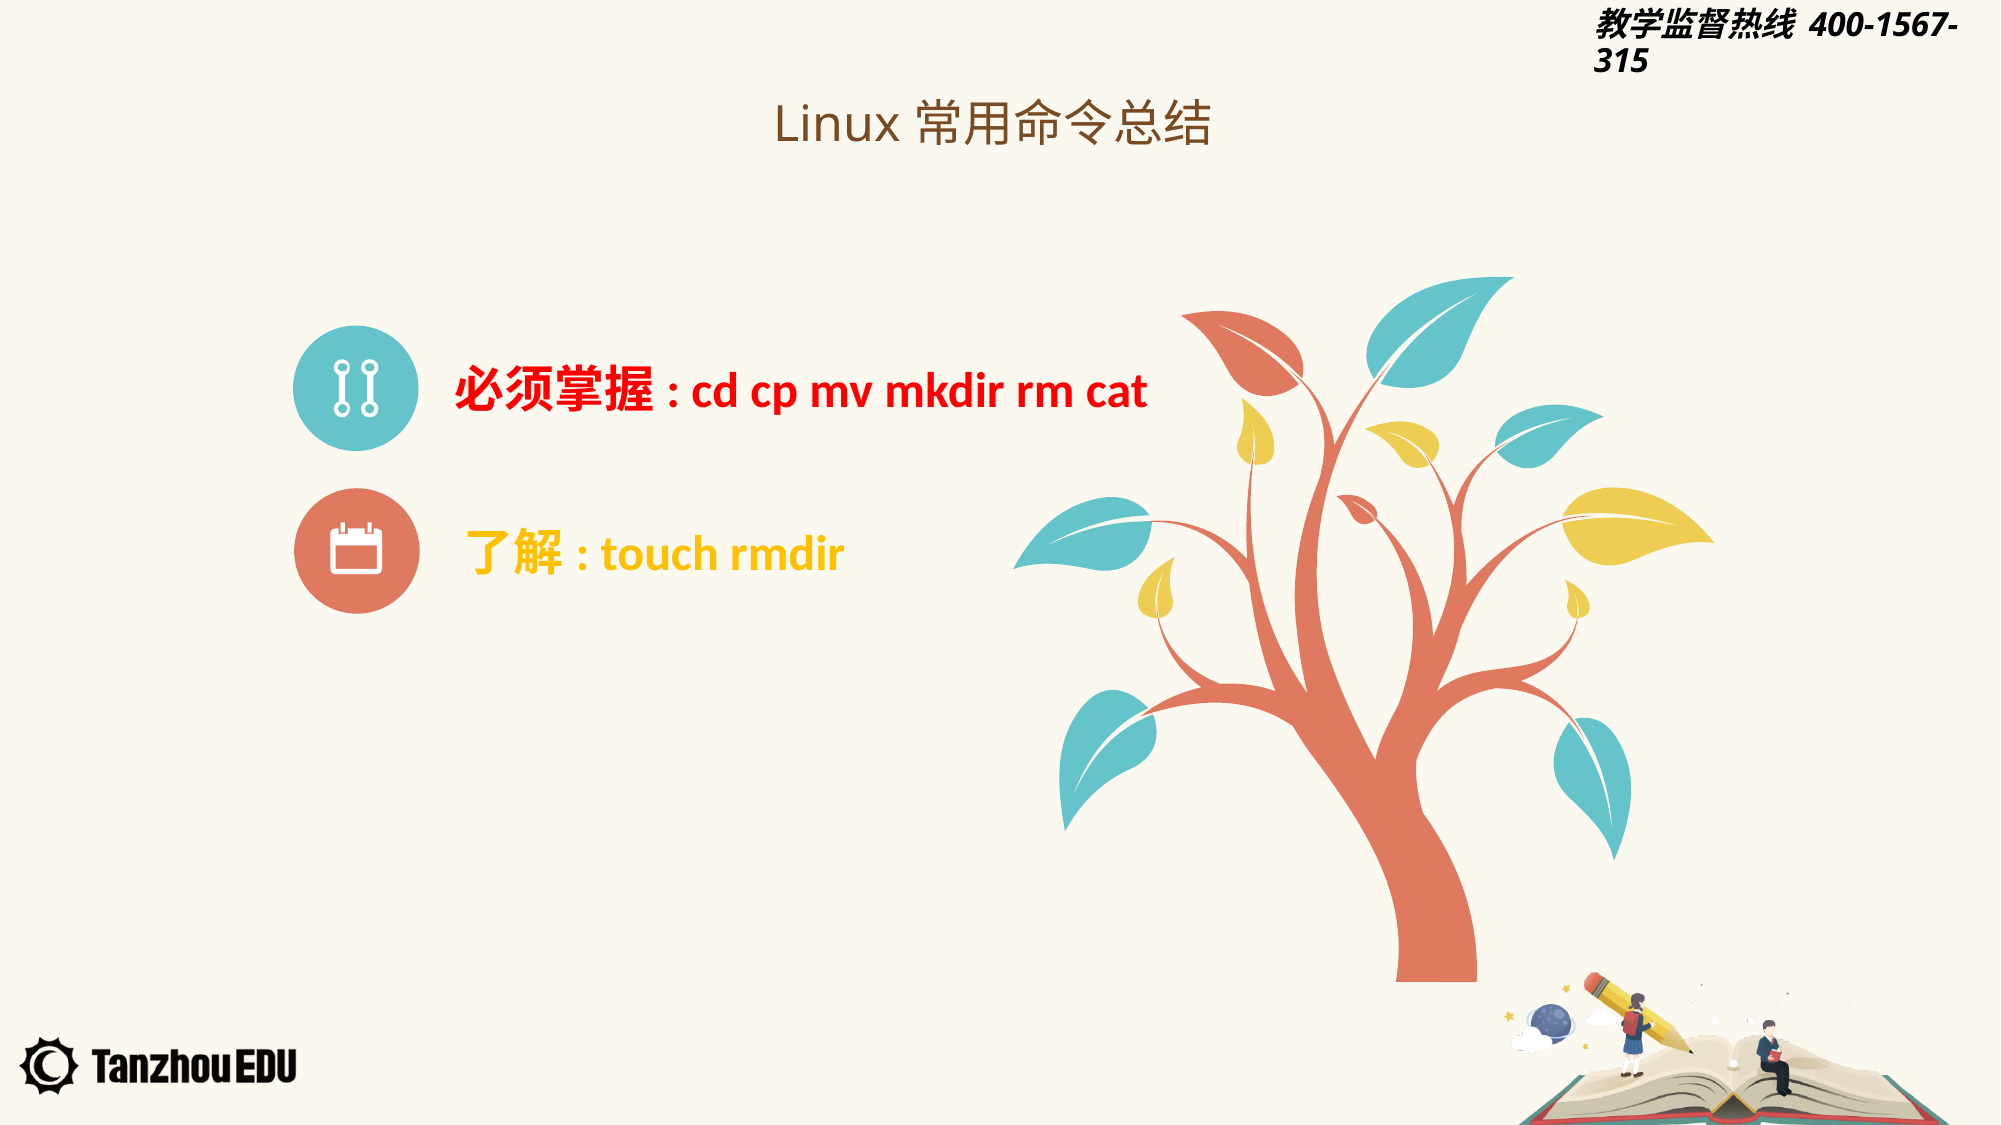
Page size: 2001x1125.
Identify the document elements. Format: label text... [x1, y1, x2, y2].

text_box [1236, 397, 1275, 465]
text_box [1366, 276, 1515, 388]
text_box [1564, 579, 1590, 619]
picture [0, 1005, 321, 1125]
text_box [1180, 311, 1304, 397]
text_box [292, 325, 420, 452]
text_box [330, 522, 383, 575]
text_box 必须掌握: cd cp mv mkdir rm cat [439, 350, 1163, 426]
text_box [1553, 717, 1632, 861]
text_box [1561, 487, 1715, 566]
text_box [293, 487, 421, 615]
text_box [1364, 421, 1439, 468]
text_box [361, 359, 379, 418]
text_box [1013, 497, 1152, 571]
text_box [1336, 494, 1378, 525]
text_box [333, 359, 350, 418]
text_box [1137, 556, 1175, 619]
text_box [1059, 689, 1157, 832]
text_box 了解: touch rmdir [432, 513, 877, 588]
picture [1499, 942, 1986, 1125]
text_box [1140, 362, 1595, 983]
text_box [1494, 404, 1604, 469]
text_box Linux常用命令总结 [663, 84, 1324, 160]
